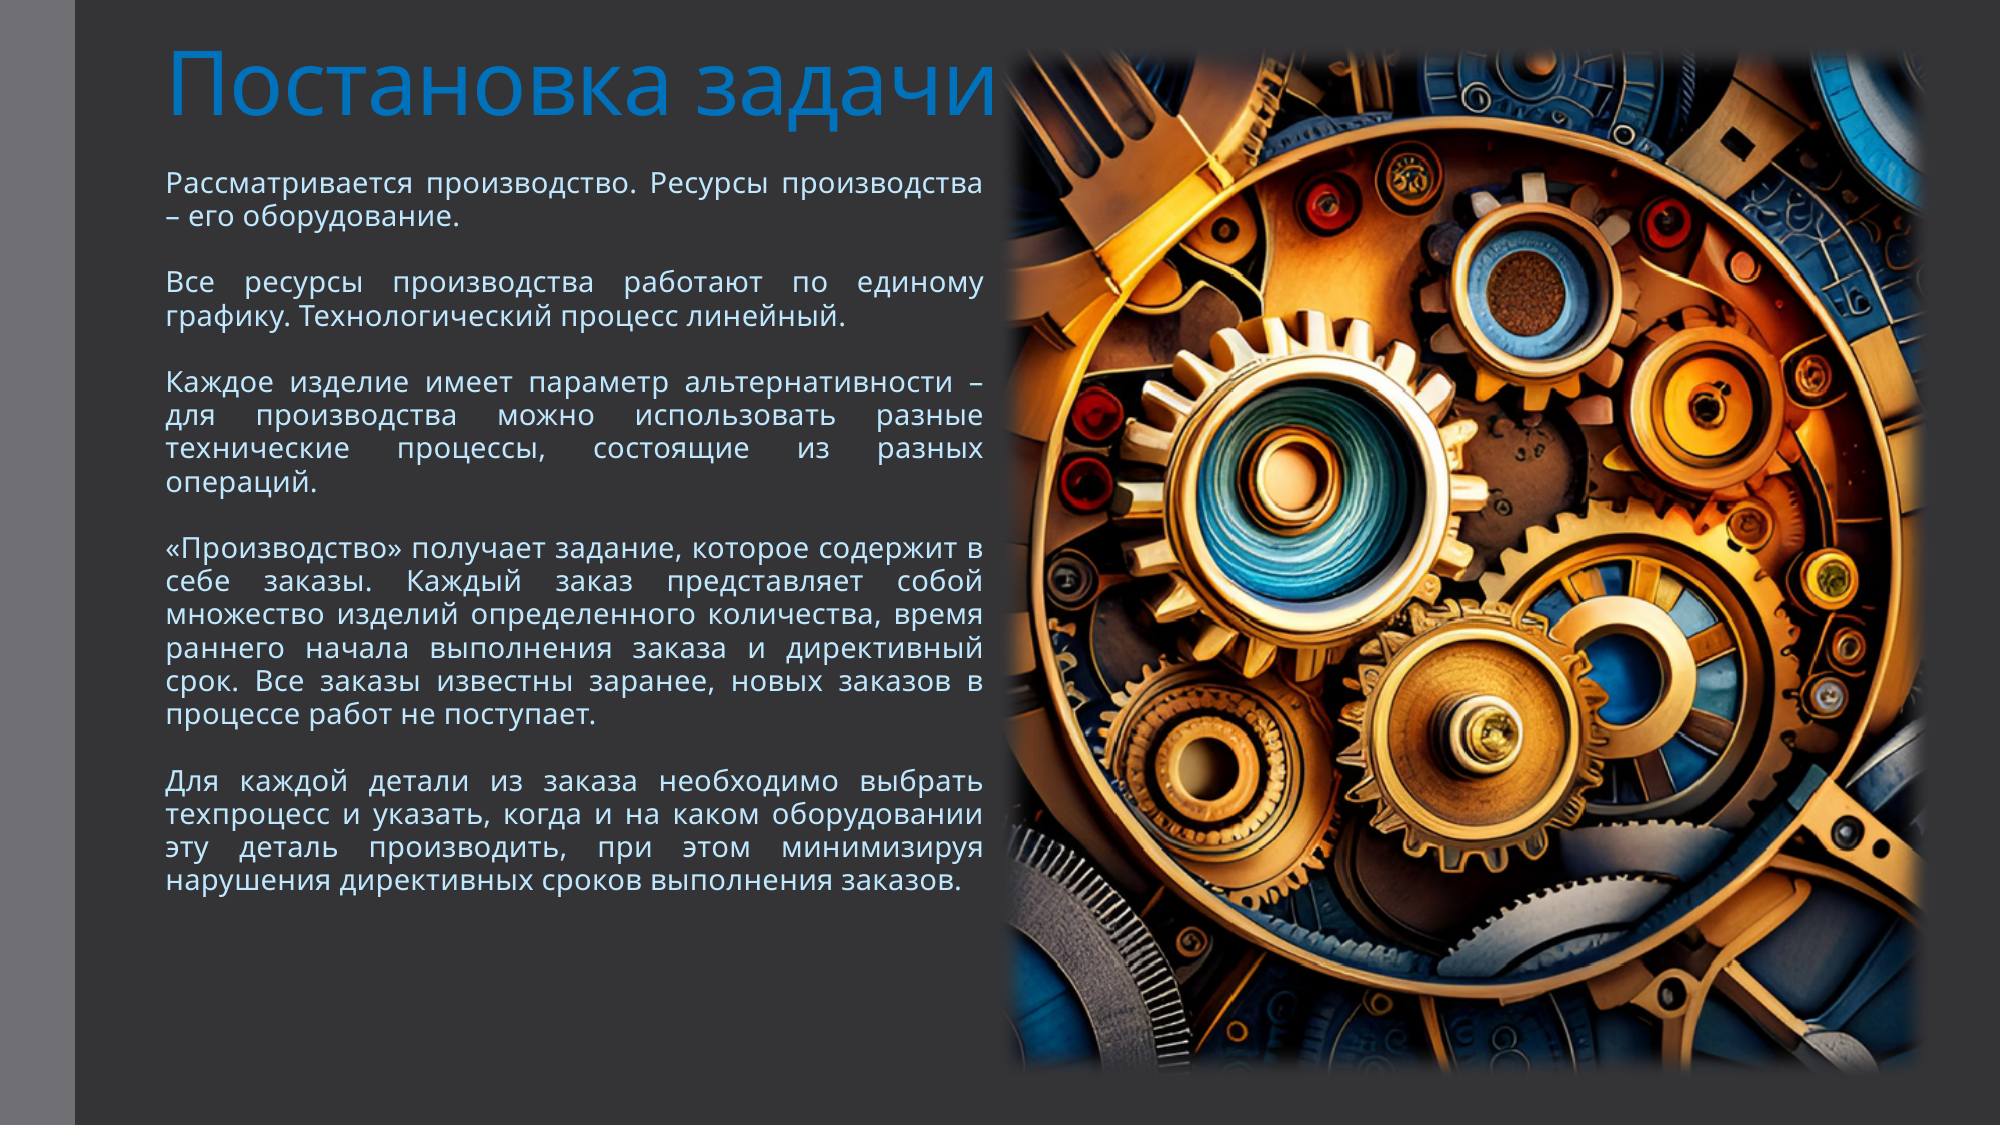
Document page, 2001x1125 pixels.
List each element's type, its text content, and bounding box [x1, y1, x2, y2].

title Постановка задачи [150, 34, 1696, 142]
subtitle Рассматривается производство. Ресурсы производства – его оборудование. Все ресурсы производства работают по единому графику. Технологический процесс линейный. Каждое изделие имеет параметр альтернативности – для производства можно использовать разные технические процессы, состоящие из разных операций. «Производство» получает задание, которое содержит в себе заказы. Каждый заказ представляет собой множество изделий определенного количества, время раннего начала выполнения заказа и директивный срок. Все заказы известны заранее, новых заказов в процессе работ не поступает. Для каждой детали из заказа необходимо выбрать техпроцесс и указать, когда и на каком оборудовании эту деталь производить, при этом минимизируя нарушения директивных сроков выполнения заказов. [150, 159, 992, 1080]
picture [999, 45, 1933, 1080]
